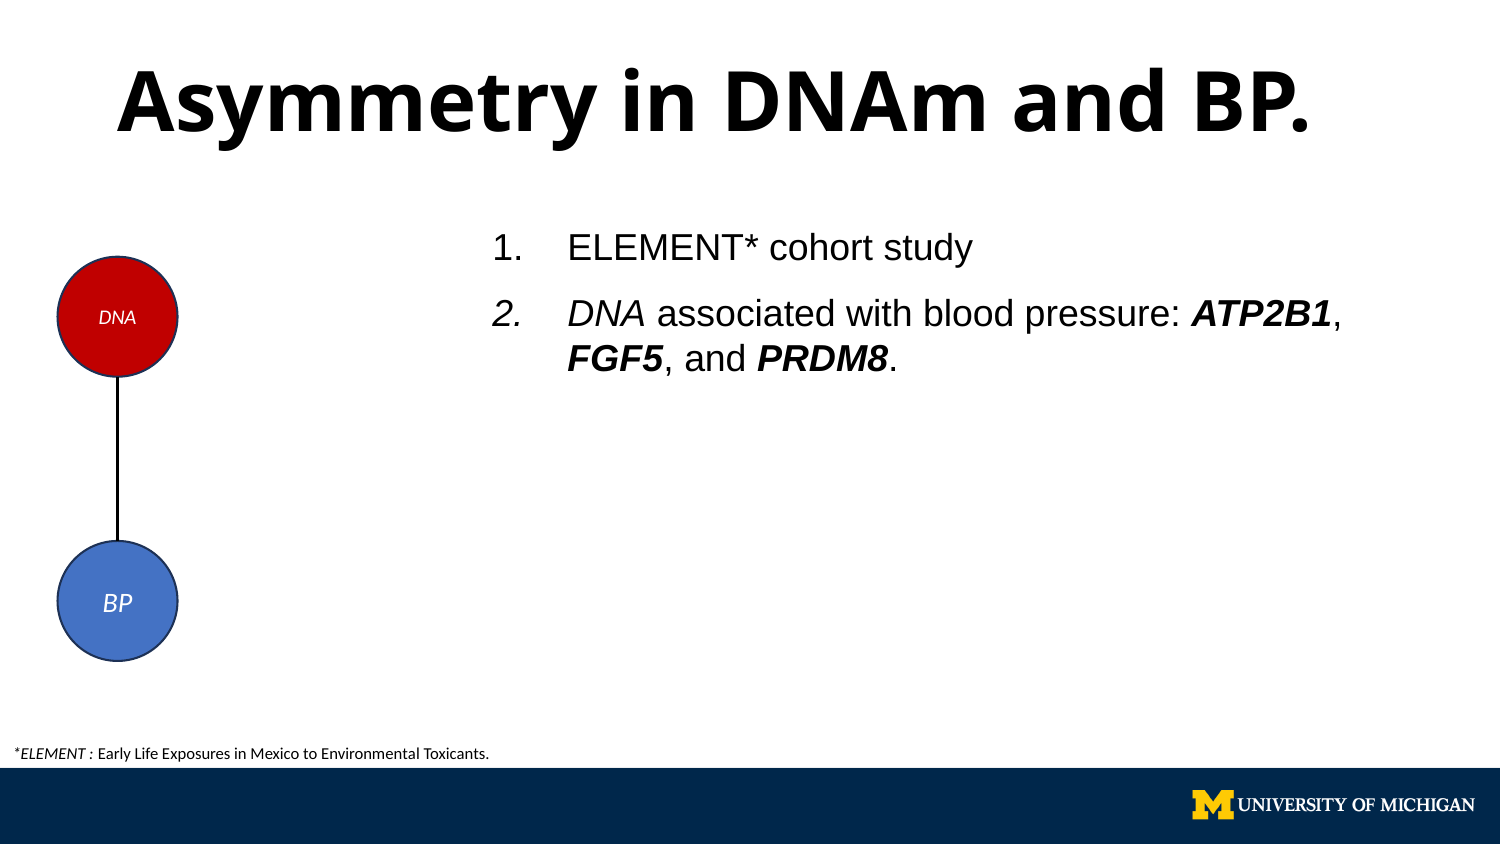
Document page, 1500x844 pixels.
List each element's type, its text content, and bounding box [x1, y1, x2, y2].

title Asymmetry in DNAm and BP. [103, 46, 1397, 163]
picture [0, 766, 1500, 844]
text_box DNA [56, 255, 179, 378]
text_box BP [56, 539, 179, 662]
text_box *ELEMENT : Early Life Exposures in Mexico to Environmental Toxicants. [0, 735, 1498, 771]
